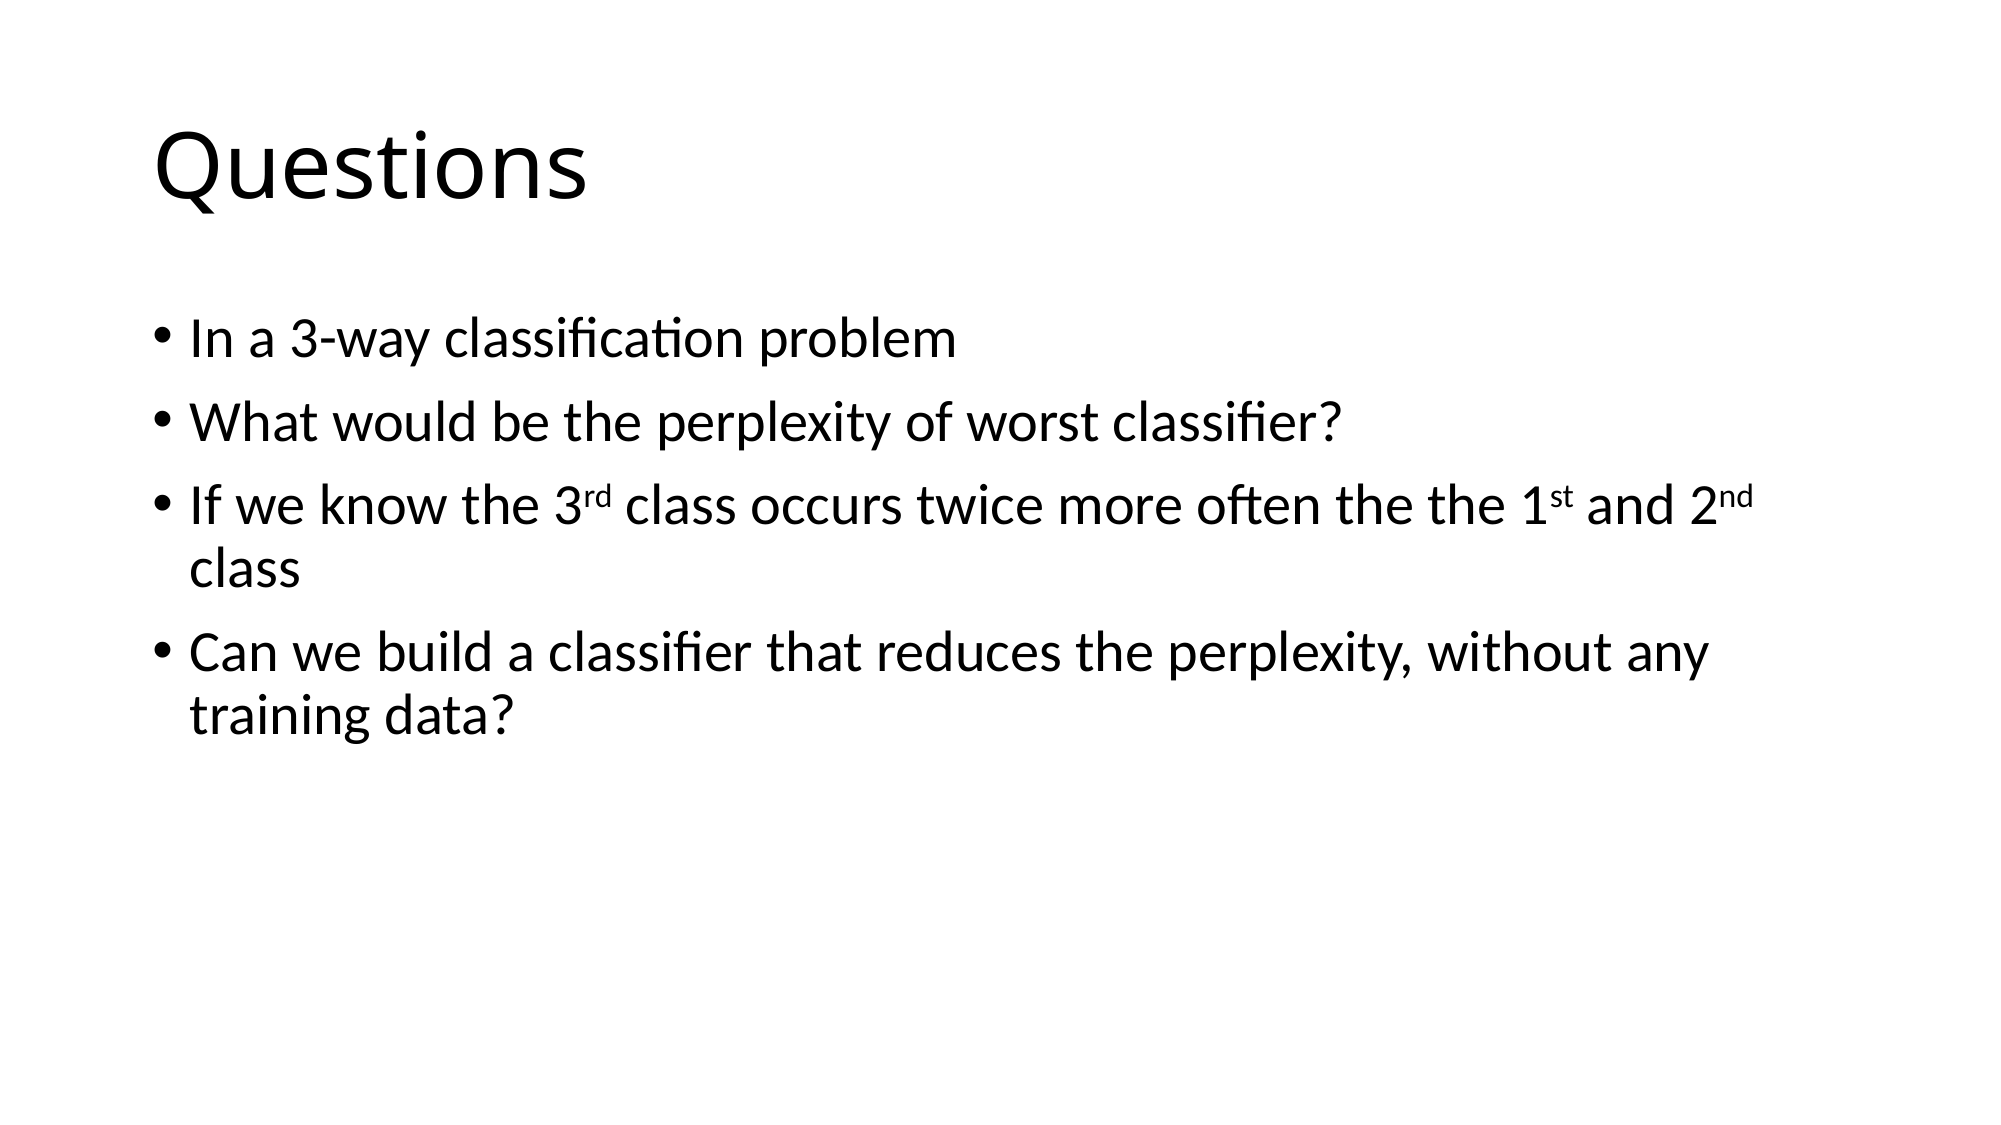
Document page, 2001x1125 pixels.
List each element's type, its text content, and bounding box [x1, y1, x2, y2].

title Questions [137, 59, 1863, 278]
list In a 3-way classification problem What would be the perplexity of worst classifier? If we know the 3rd class occurs twice more often the the 1st and 2nd class Can we build a classifier that reduces the perplexity, without any training data? [137, 299, 1863, 1014]
